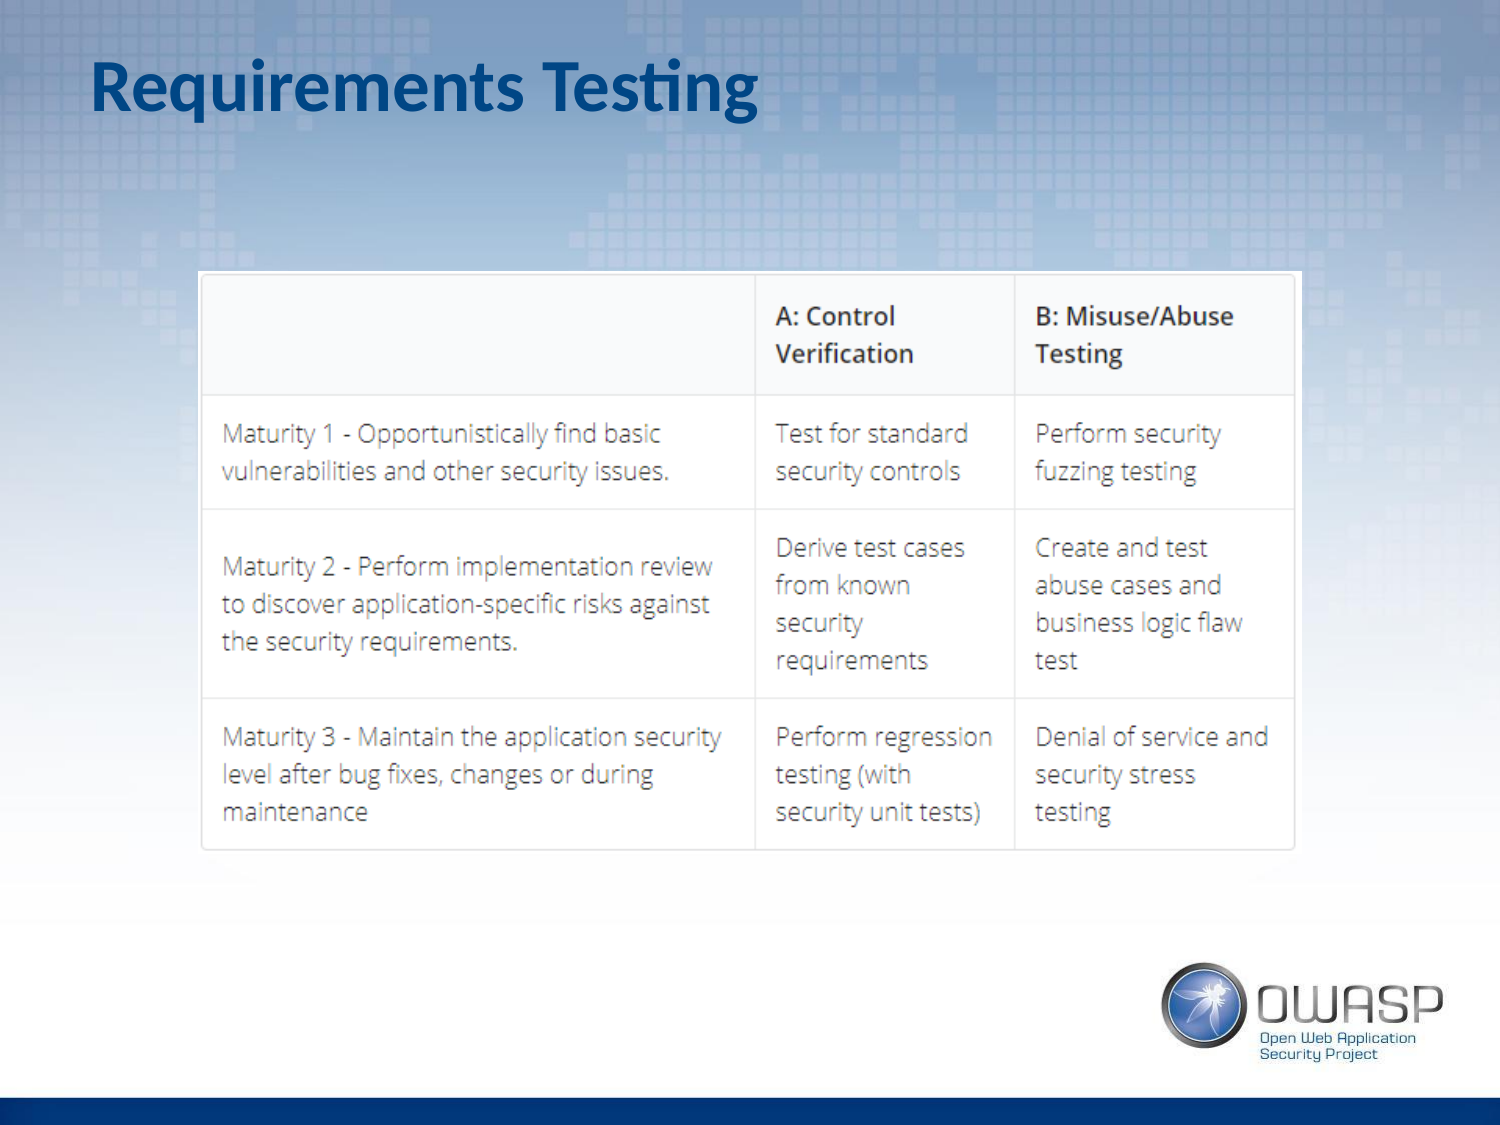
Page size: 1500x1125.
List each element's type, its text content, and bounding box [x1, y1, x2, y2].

title Requirements Testing [75, 45, 1425, 119]
picture [0, 0, 1500, 1125]
